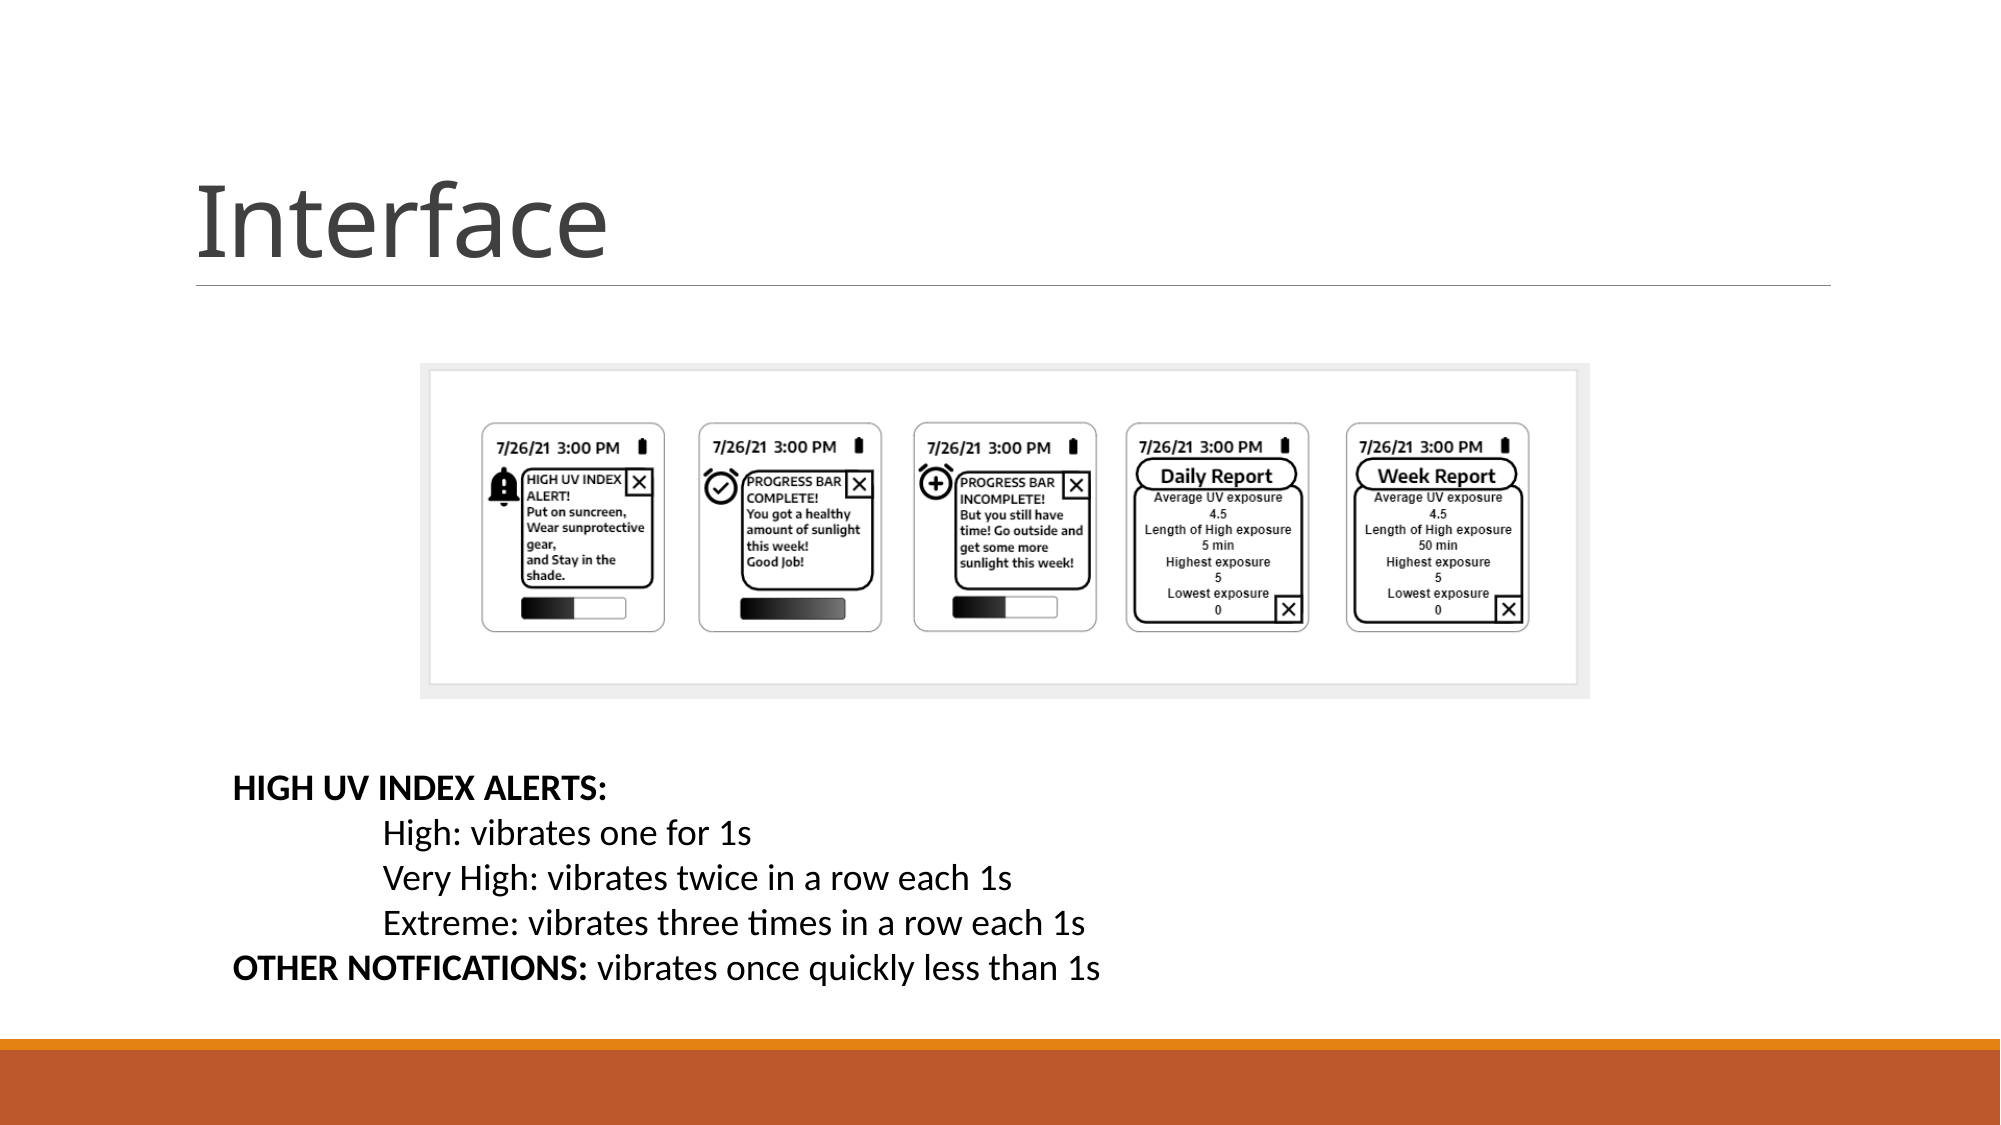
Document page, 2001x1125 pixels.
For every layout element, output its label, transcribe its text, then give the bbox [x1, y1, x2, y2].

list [419, 362, 1591, 699]
text_box HIGH UV INDEX ALERTS: High: vibrates one for 1s Very High: vibrates twice in a row each 1s Extreme: vibrates three times in a row each 1s OTHER NOTFICATIONS: vibrates once quickly less than 1s [218, 756, 1840, 996]
title Interface [180, 47, 1830, 285]
